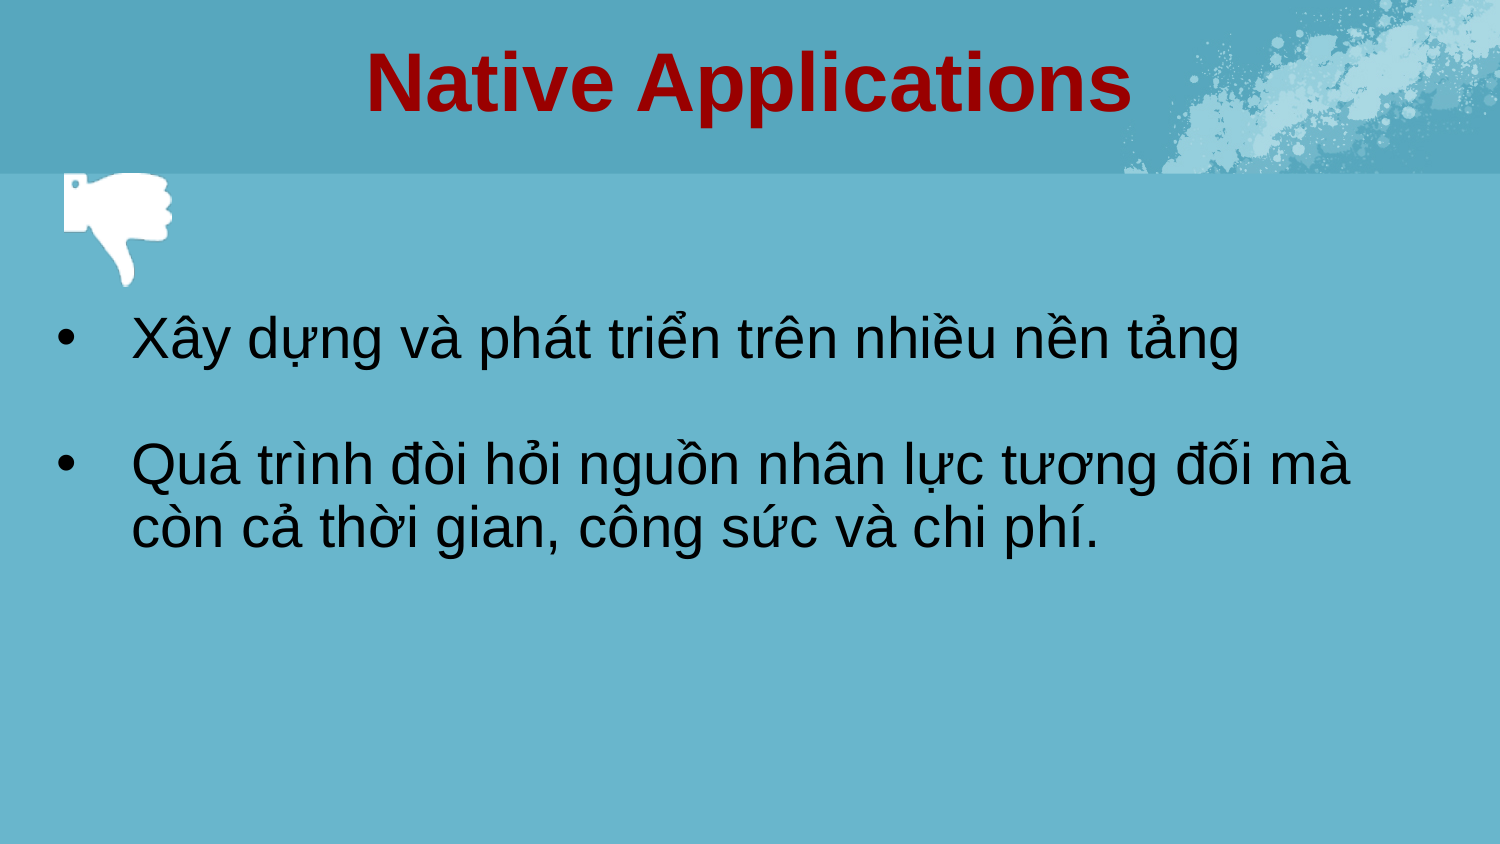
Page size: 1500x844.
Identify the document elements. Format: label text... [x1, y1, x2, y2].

text_box Xây dựng và phát triển trên nhiều nền tảng Quá trình đòi hỏi nguồn nhân lực tương đối mà còn cả thời gian, công sức và chi phí. [41, 301, 1447, 824]
text_box Native Applications [29, 20, 1471, 135]
picture [0, 0, 1500, 287]
